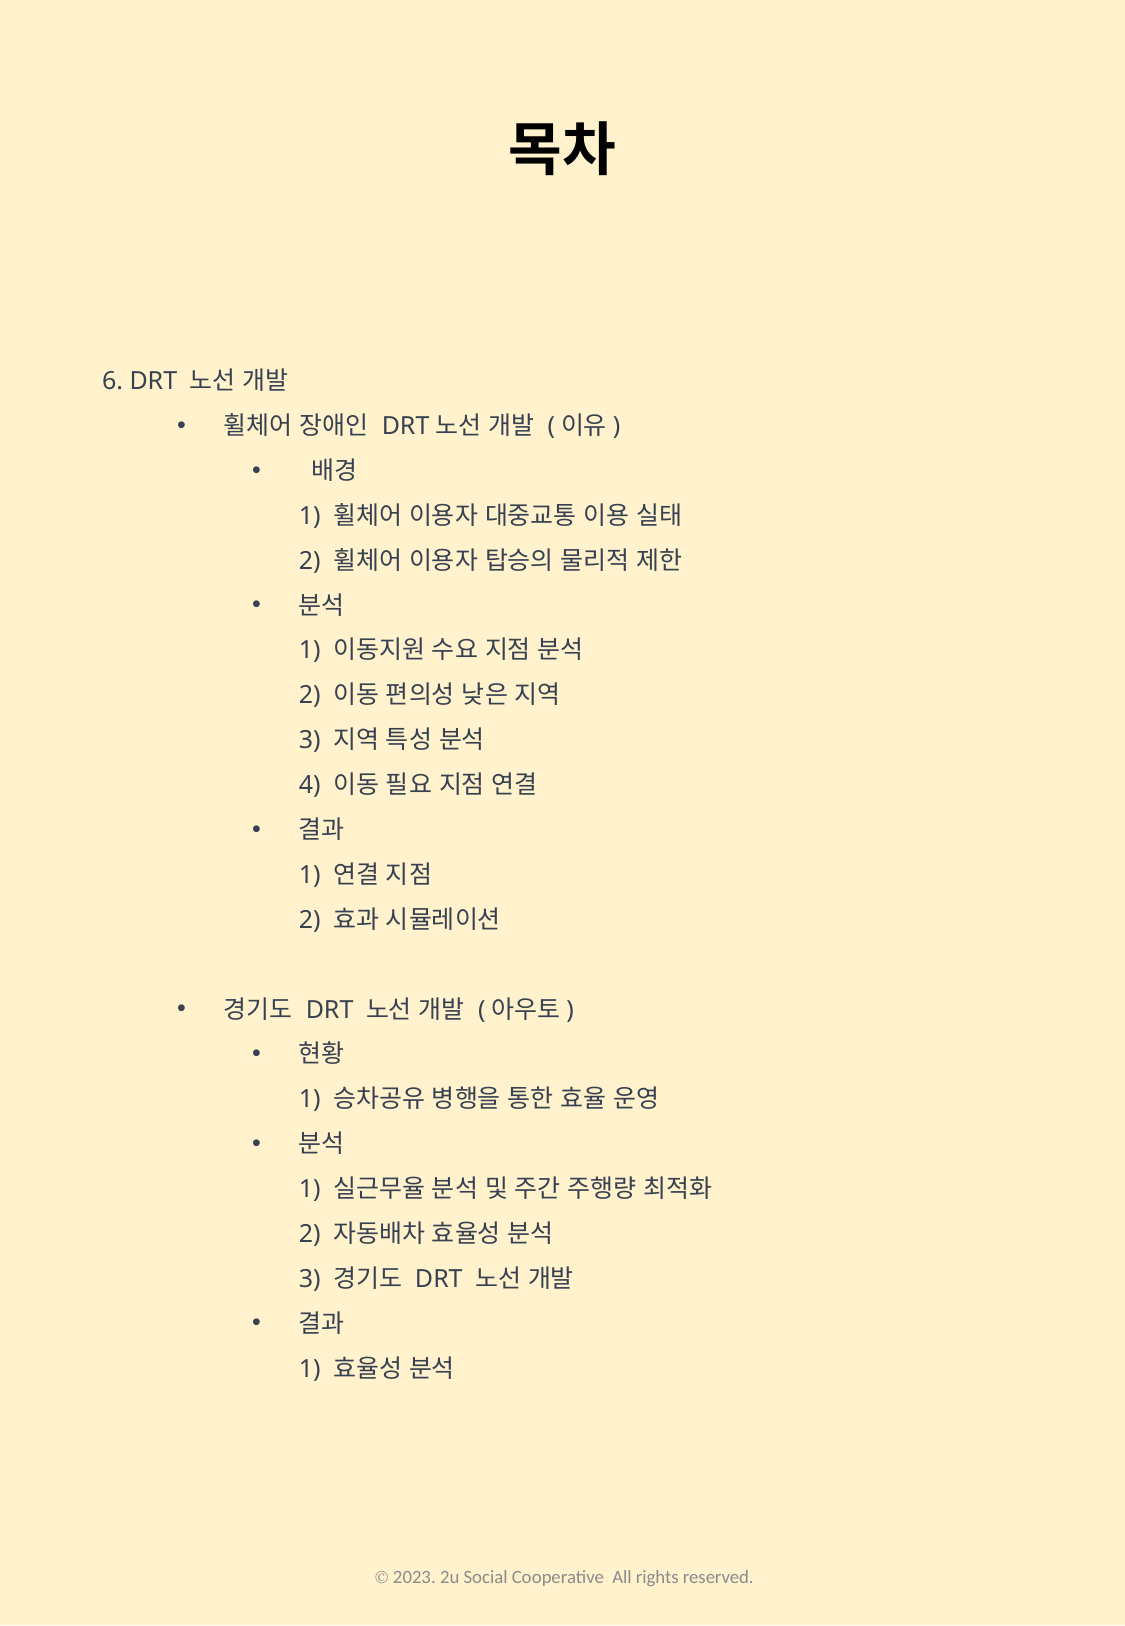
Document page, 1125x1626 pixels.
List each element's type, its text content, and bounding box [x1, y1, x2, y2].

footer Ⓒ 2023. 2u Social Cooperative All rights reserved. [353, 1550, 775, 1603]
text_box 6. DRT 노선 개발 휠체어 장애인 DRT노선 개발 (이유) 배경 1) 휠체어 이용자 대중교통 이용 실태 2) 휠체어 이용자 탑승의 물리적 제한 분석 1) 이동지원 수요 지점 분석 2) 이동 편의성 낮은 지역 3) 지역 특성 분석 4) 이동 필요 지점 연결 결과 1) 연결 지점 2) 효과 시뮬레이션 경기도 DRT 노선 개발 (아우토) 현황 1) 승차공유 병행을 통한 효율 운영 분석 1) 실근무율 분석 및 주간 주행량 최적화 2) 자동배차 효율성 분석 3) 경기도 DRT 노선 개발 결과 1) 효율성 분석 [87, 342, 1038, 1435]
text_box 목차 [484, 87, 641, 208]
